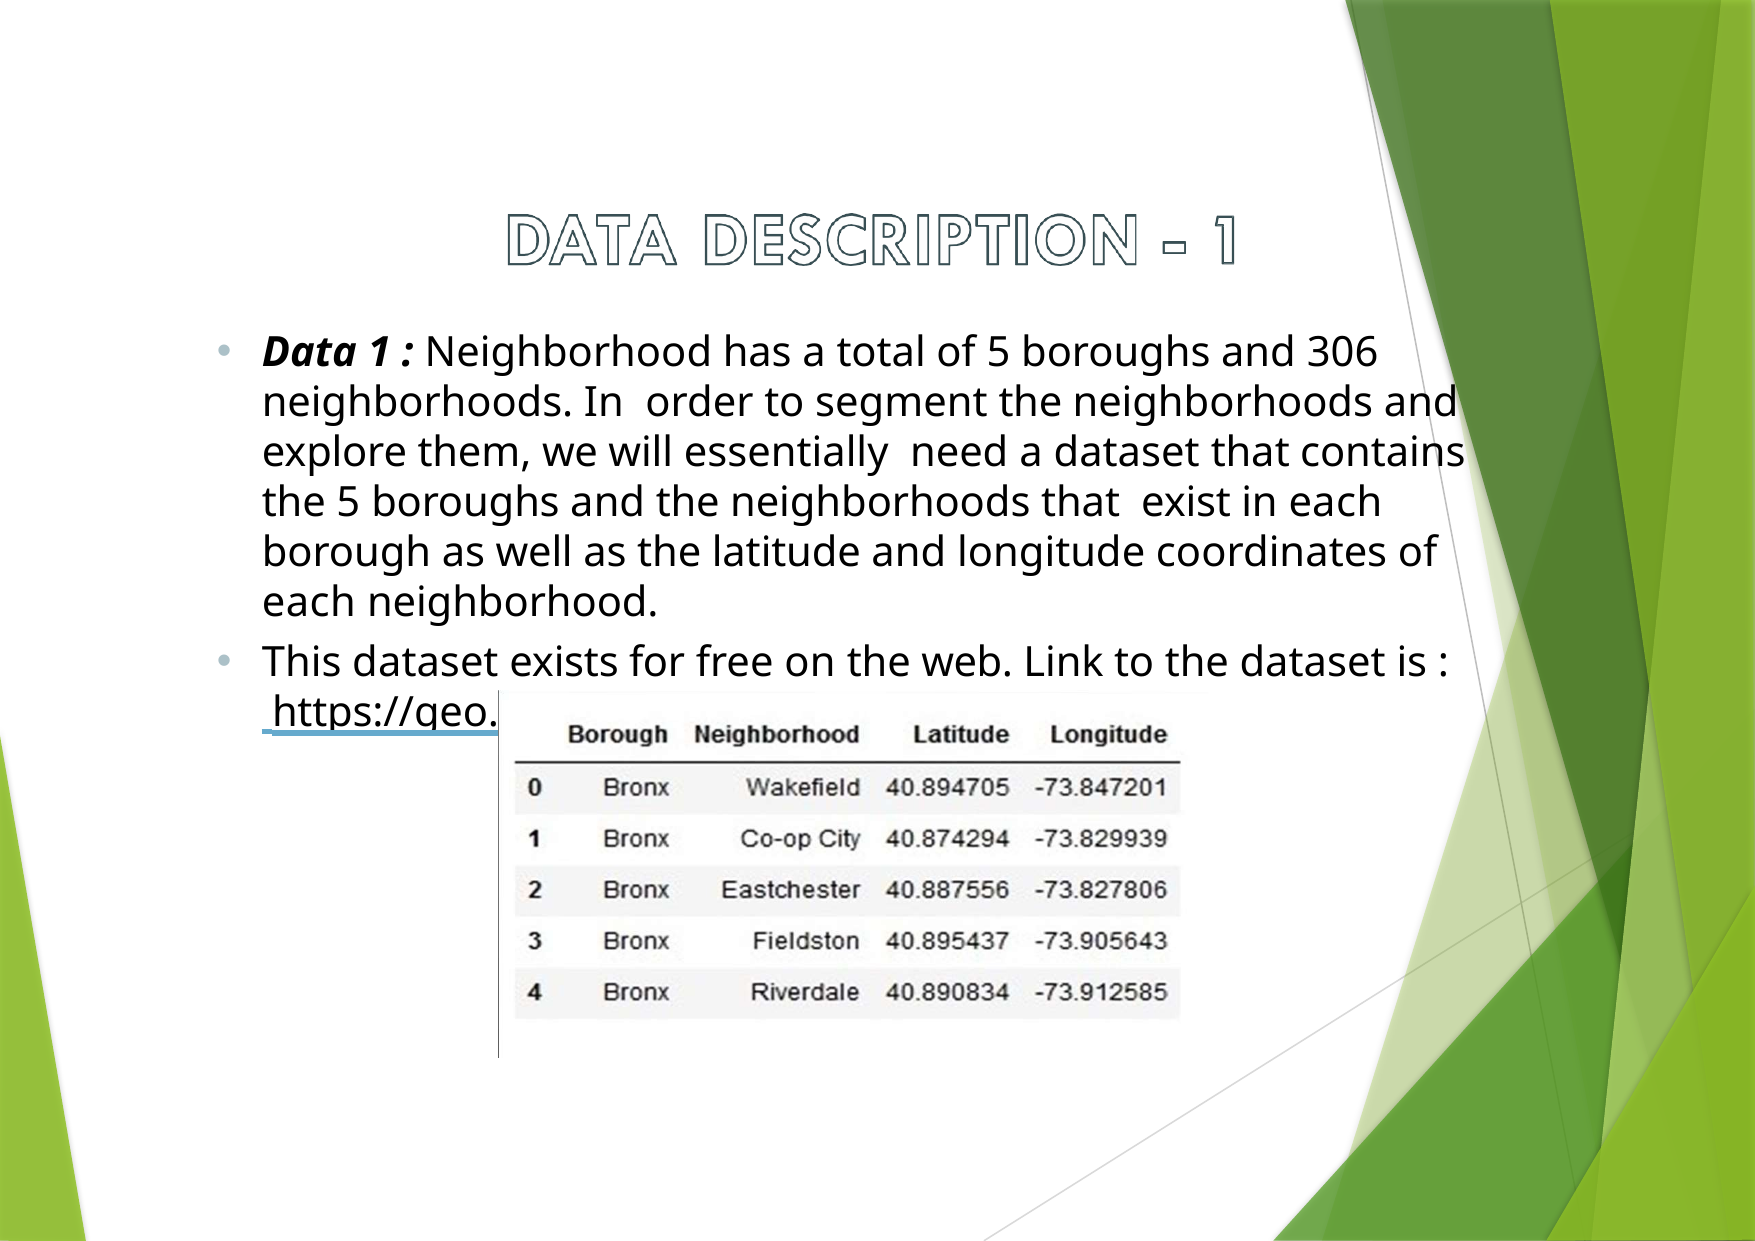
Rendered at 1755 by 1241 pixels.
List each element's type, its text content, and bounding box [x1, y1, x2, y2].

text_box Data 1 : Neighborhood has a total of 5 boroughs and 306 neighborhoods. In order to segment the neighborhoods and explore them, we will essentially need a dataset that contains the 5 boroughs and the neighborhoods that exist in each borough as well as the latitude and longitude coordinates of each neighborhood. This dataset exists for free on the web. Link to the dataset is : https://geo.nyu.edu/catalog/nyu_2451_34572 [214, 322, 1535, 736]
text_box [1162, 241, 1186, 254]
text_box [498, 690, 1209, 1058]
text_box [1214, 215, 1235, 265]
text_box [507, 213, 1137, 266]
text_box [1218, 218, 1231, 262]
